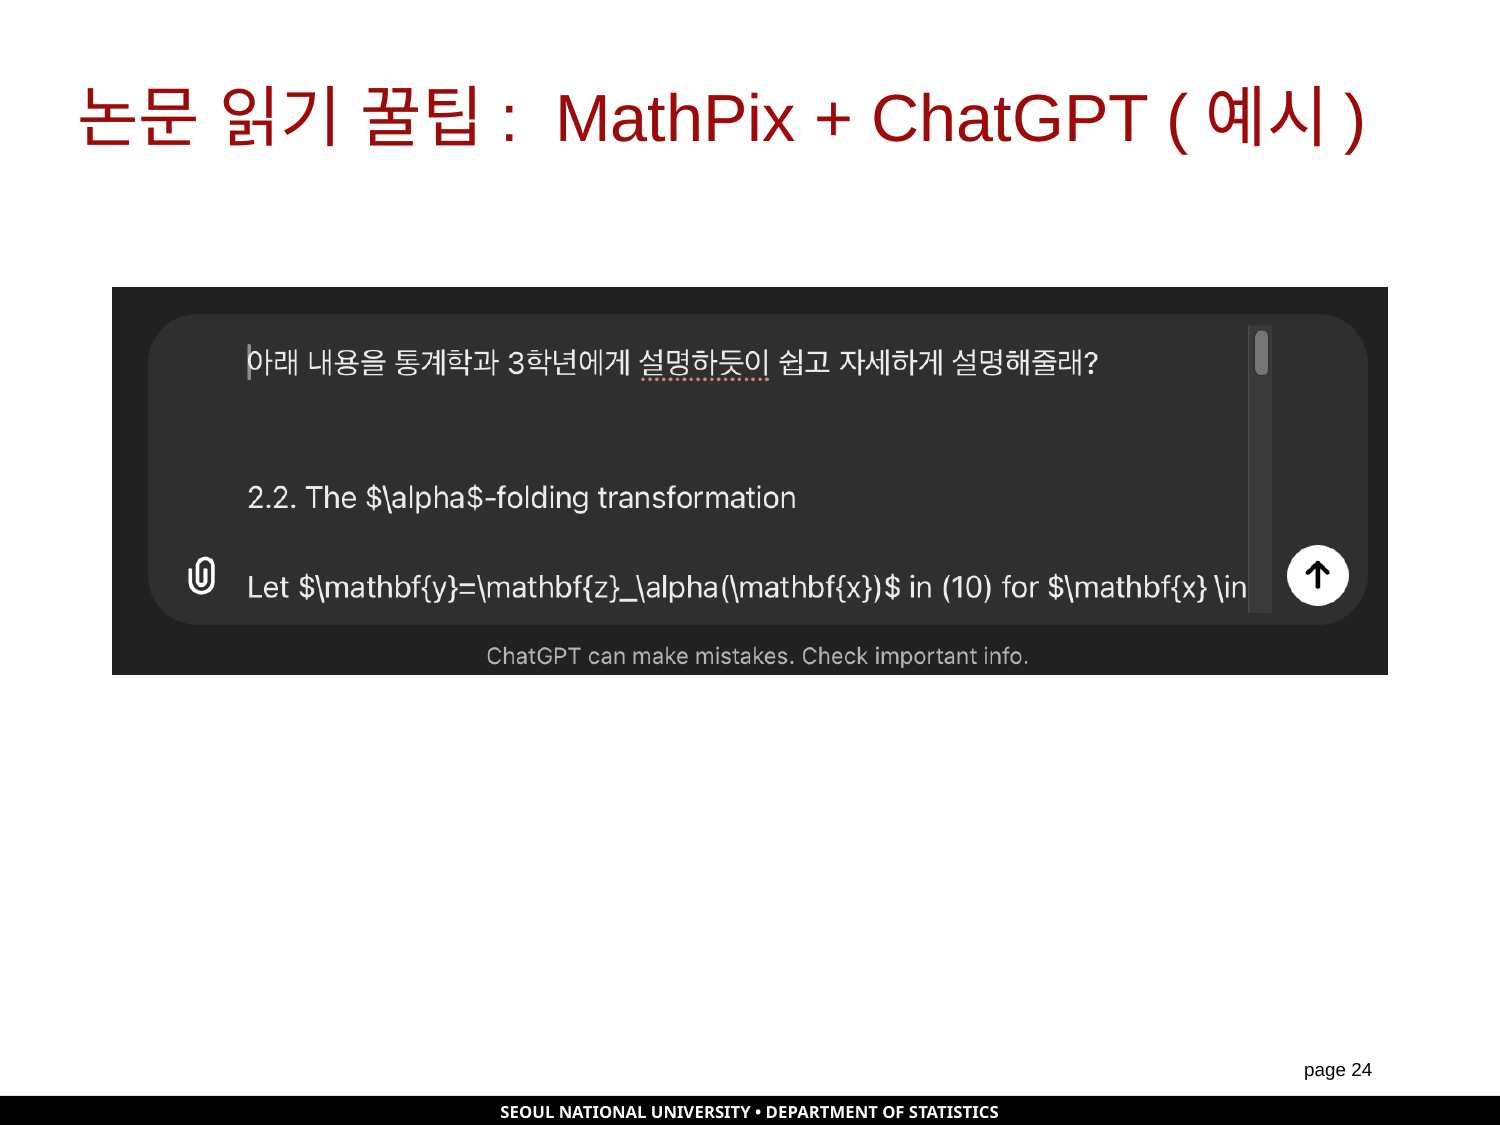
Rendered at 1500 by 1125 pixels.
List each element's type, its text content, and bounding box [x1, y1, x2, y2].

slide_number page 23 [1249, 1037, 1388, 1088]
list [112, 287, 1388, 676]
title 논문 읽기 꿀팁: MathPix + ChatGPT (예시) [62, 55, 1450, 175]
